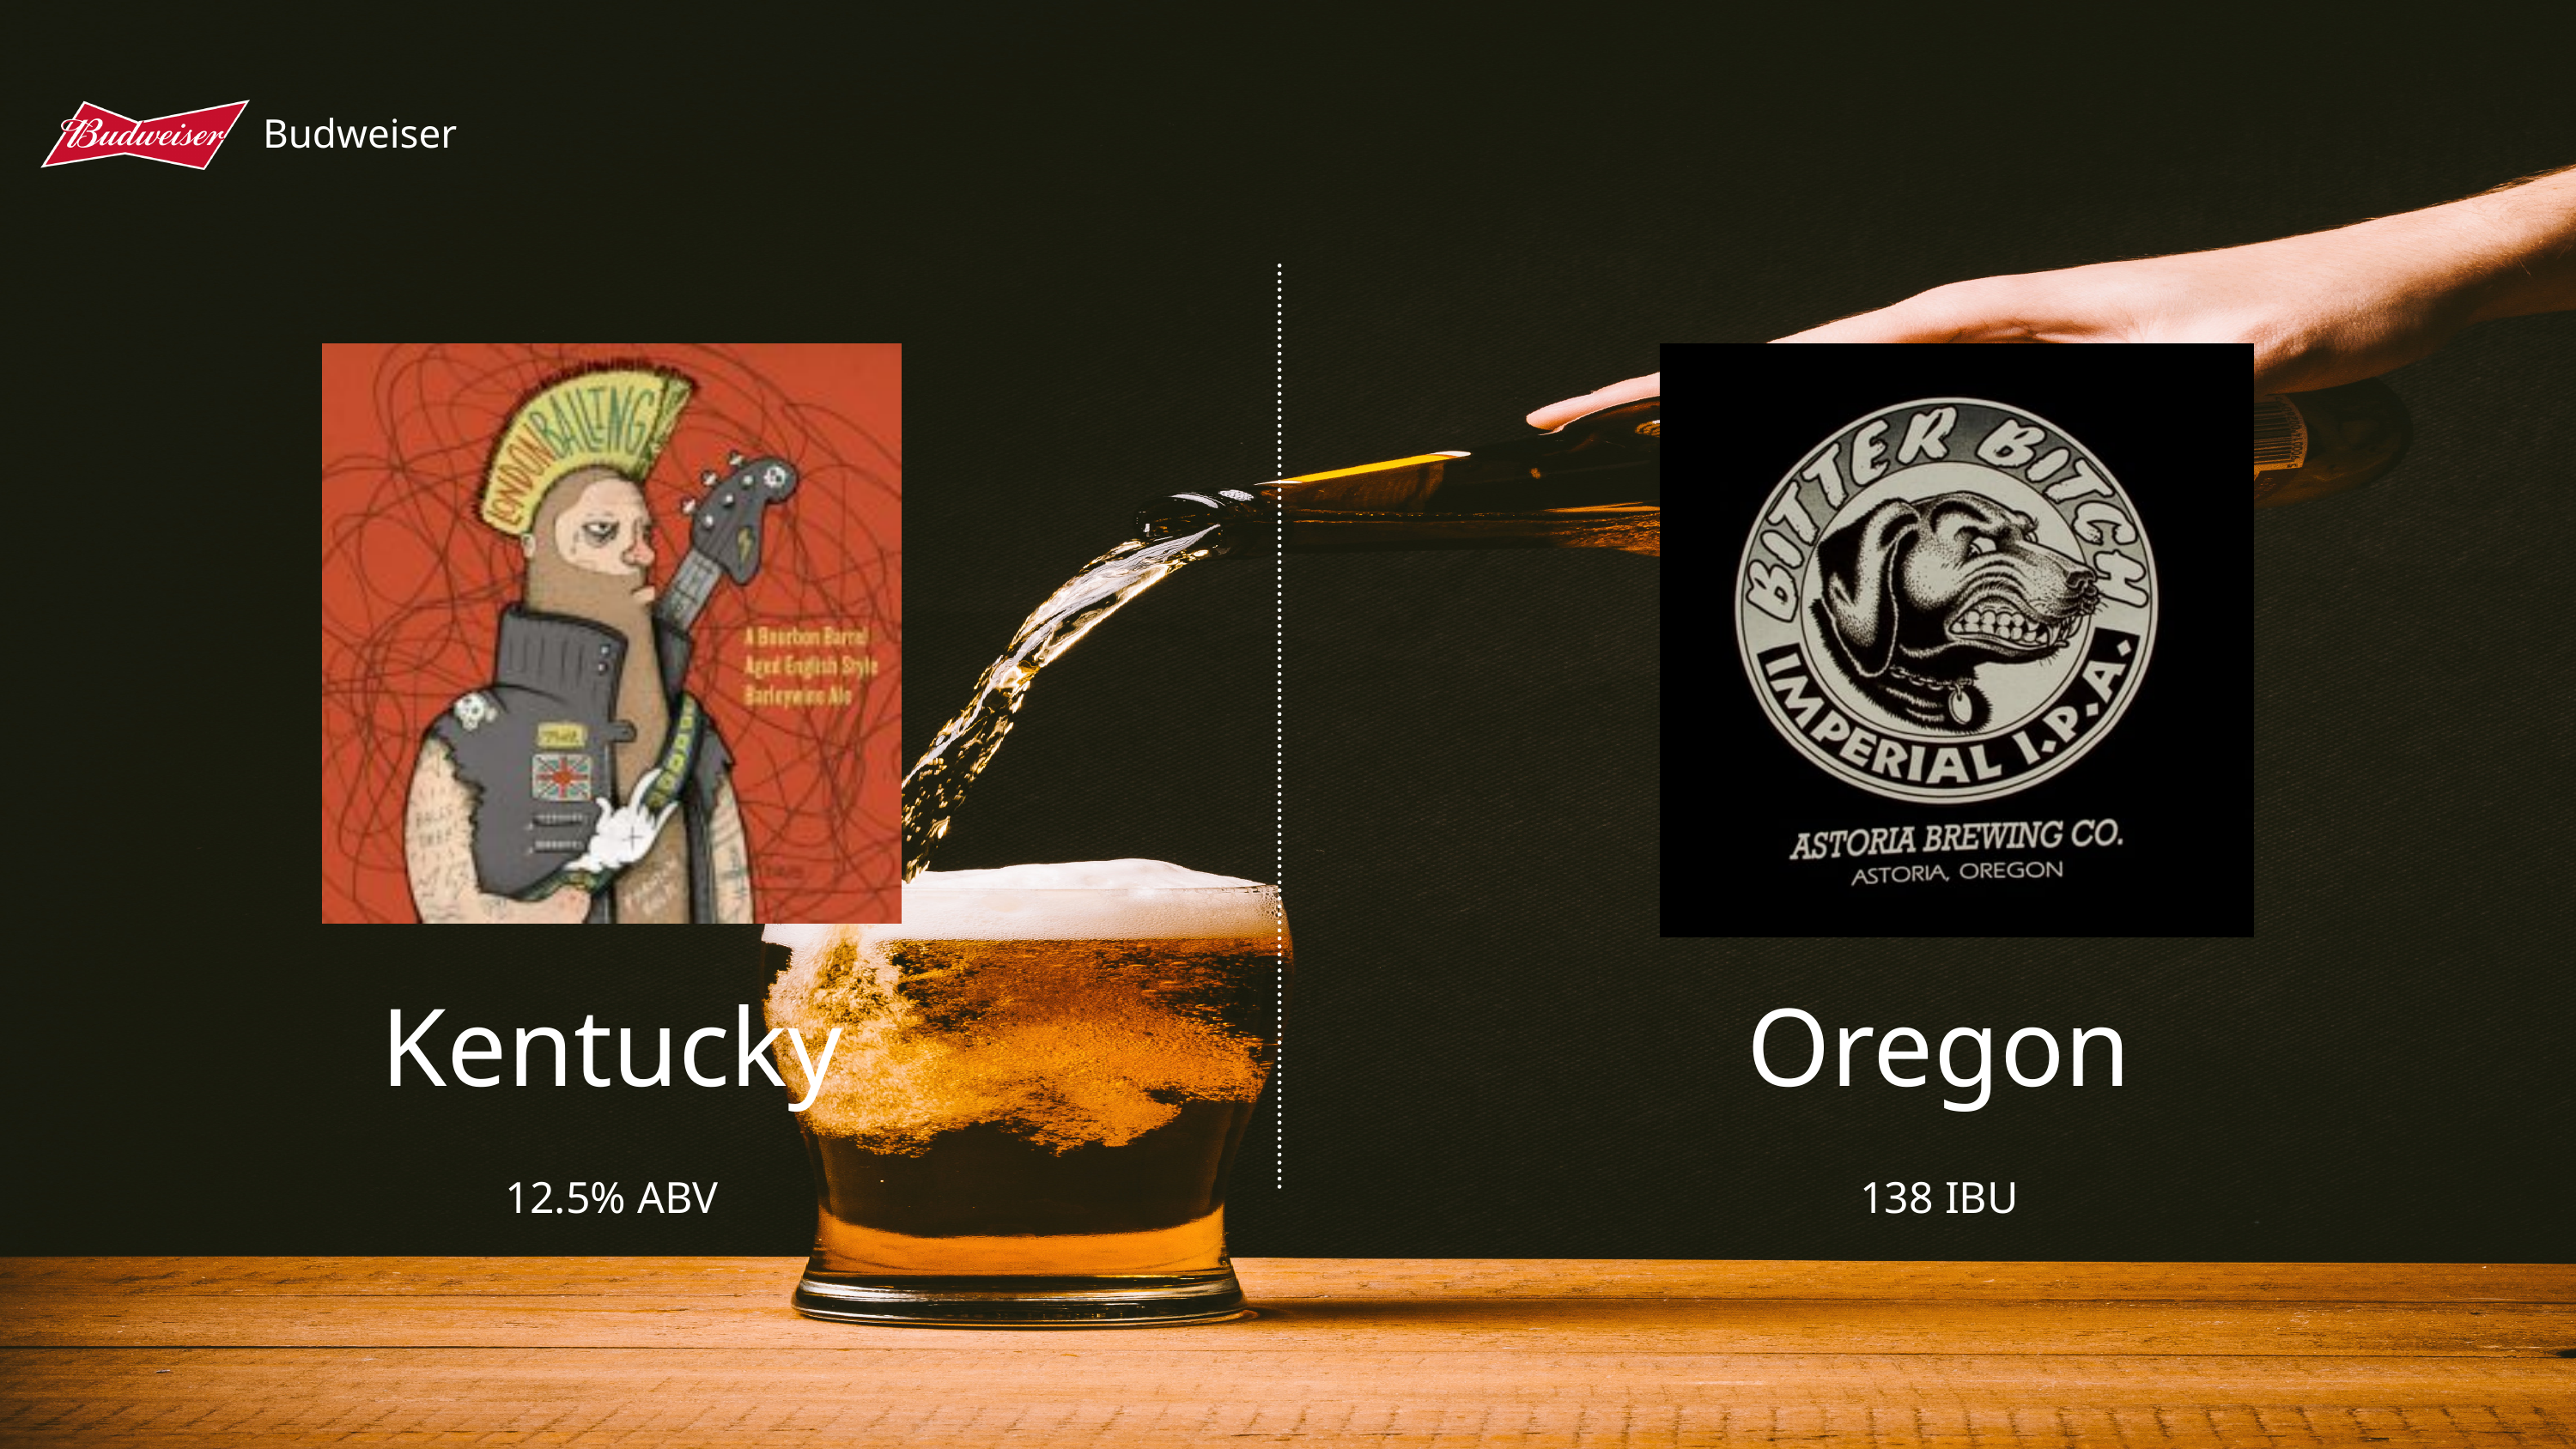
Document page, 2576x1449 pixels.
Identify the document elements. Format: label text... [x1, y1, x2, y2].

picture [0, 0, 2576, 1449]
text_box Budweiser [265, 108, 762, 156]
text_box Kentucky [297, 935, 927, 1107]
text_box Oregon [1625, 935, 2254, 1107]
text_box 12.5% ABV [297, 1161, 927, 1222]
text_box 138 IBU [1625, 1161, 2254, 1222]
